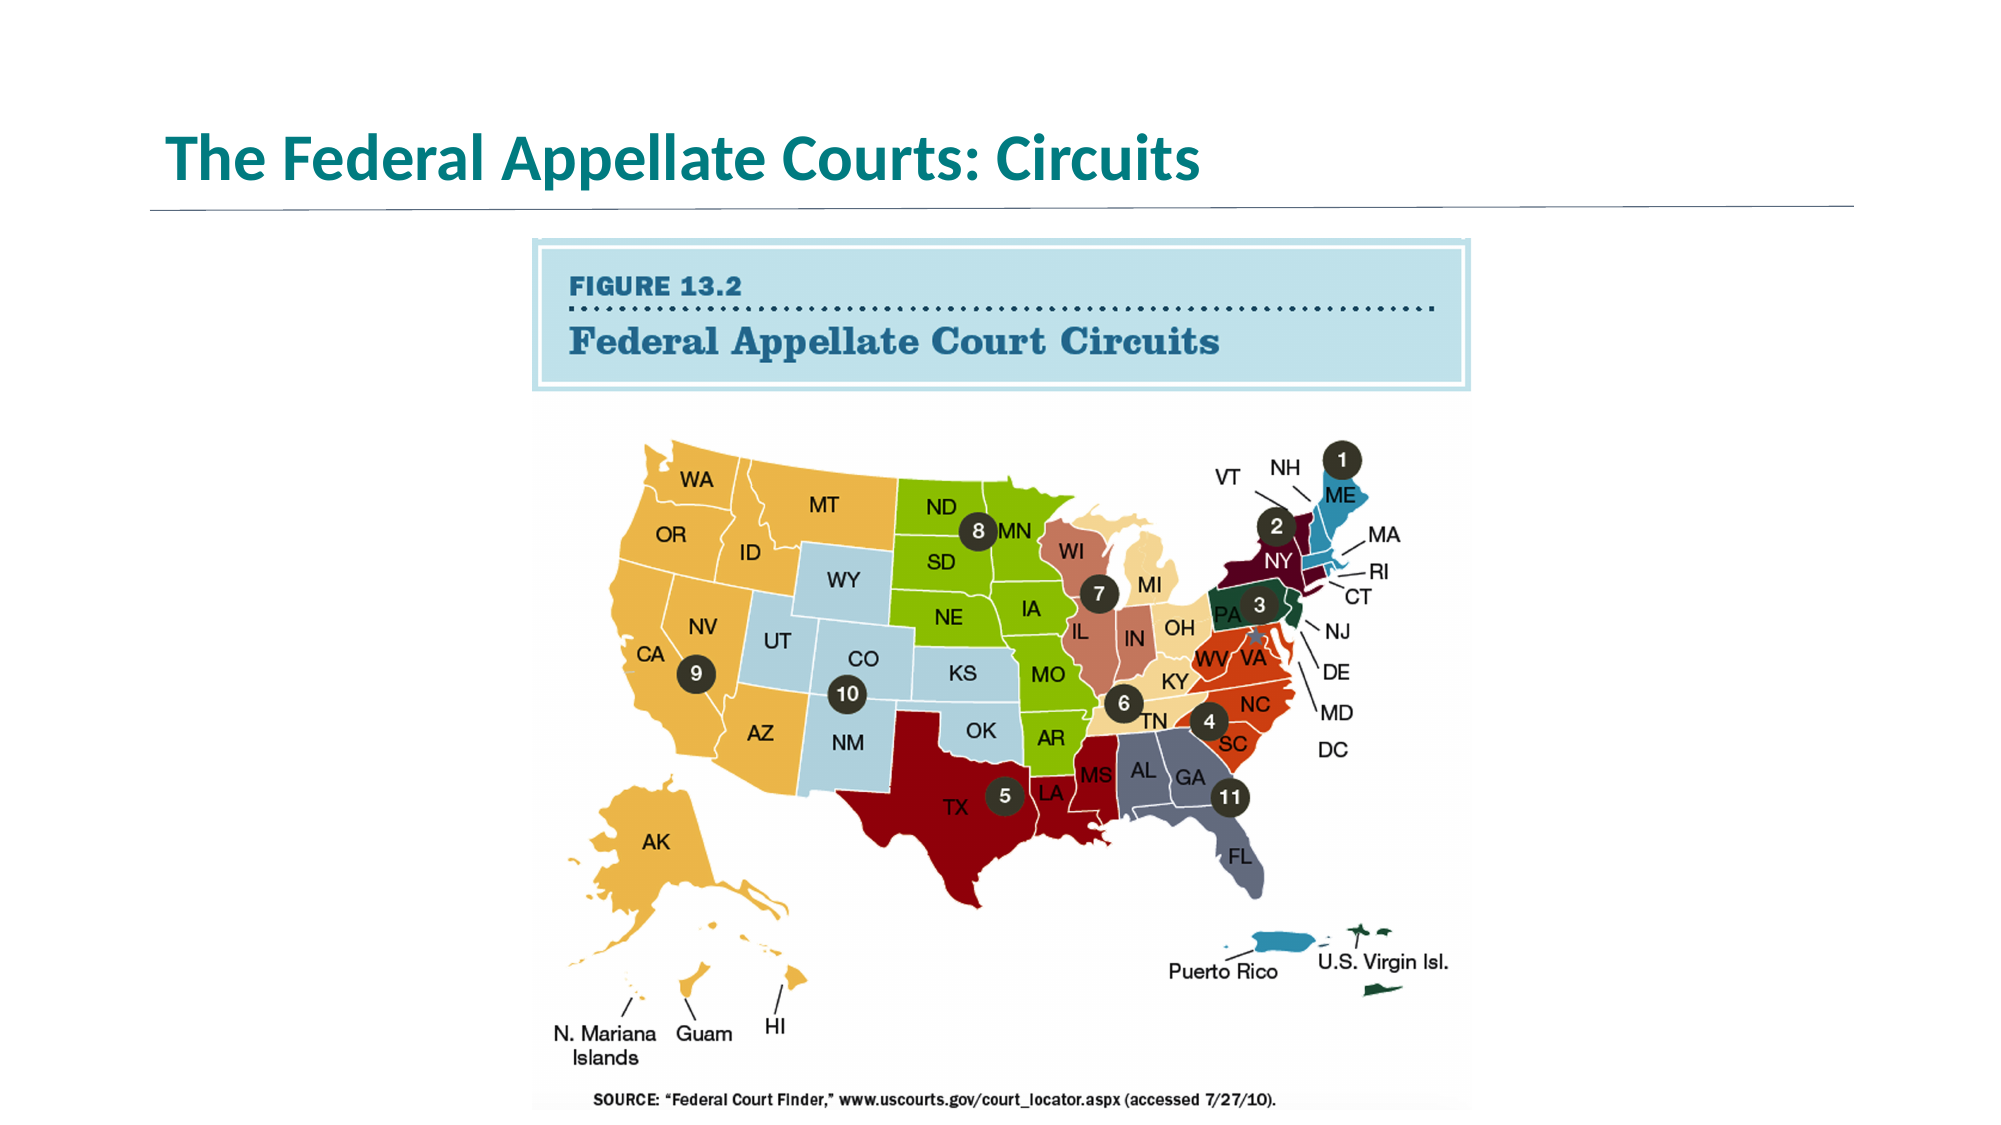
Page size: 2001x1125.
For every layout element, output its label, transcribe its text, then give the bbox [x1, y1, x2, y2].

title The Federal Appellate Courts: Circuits [150, 107, 1854, 211]
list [532, 238, 1472, 1110]
